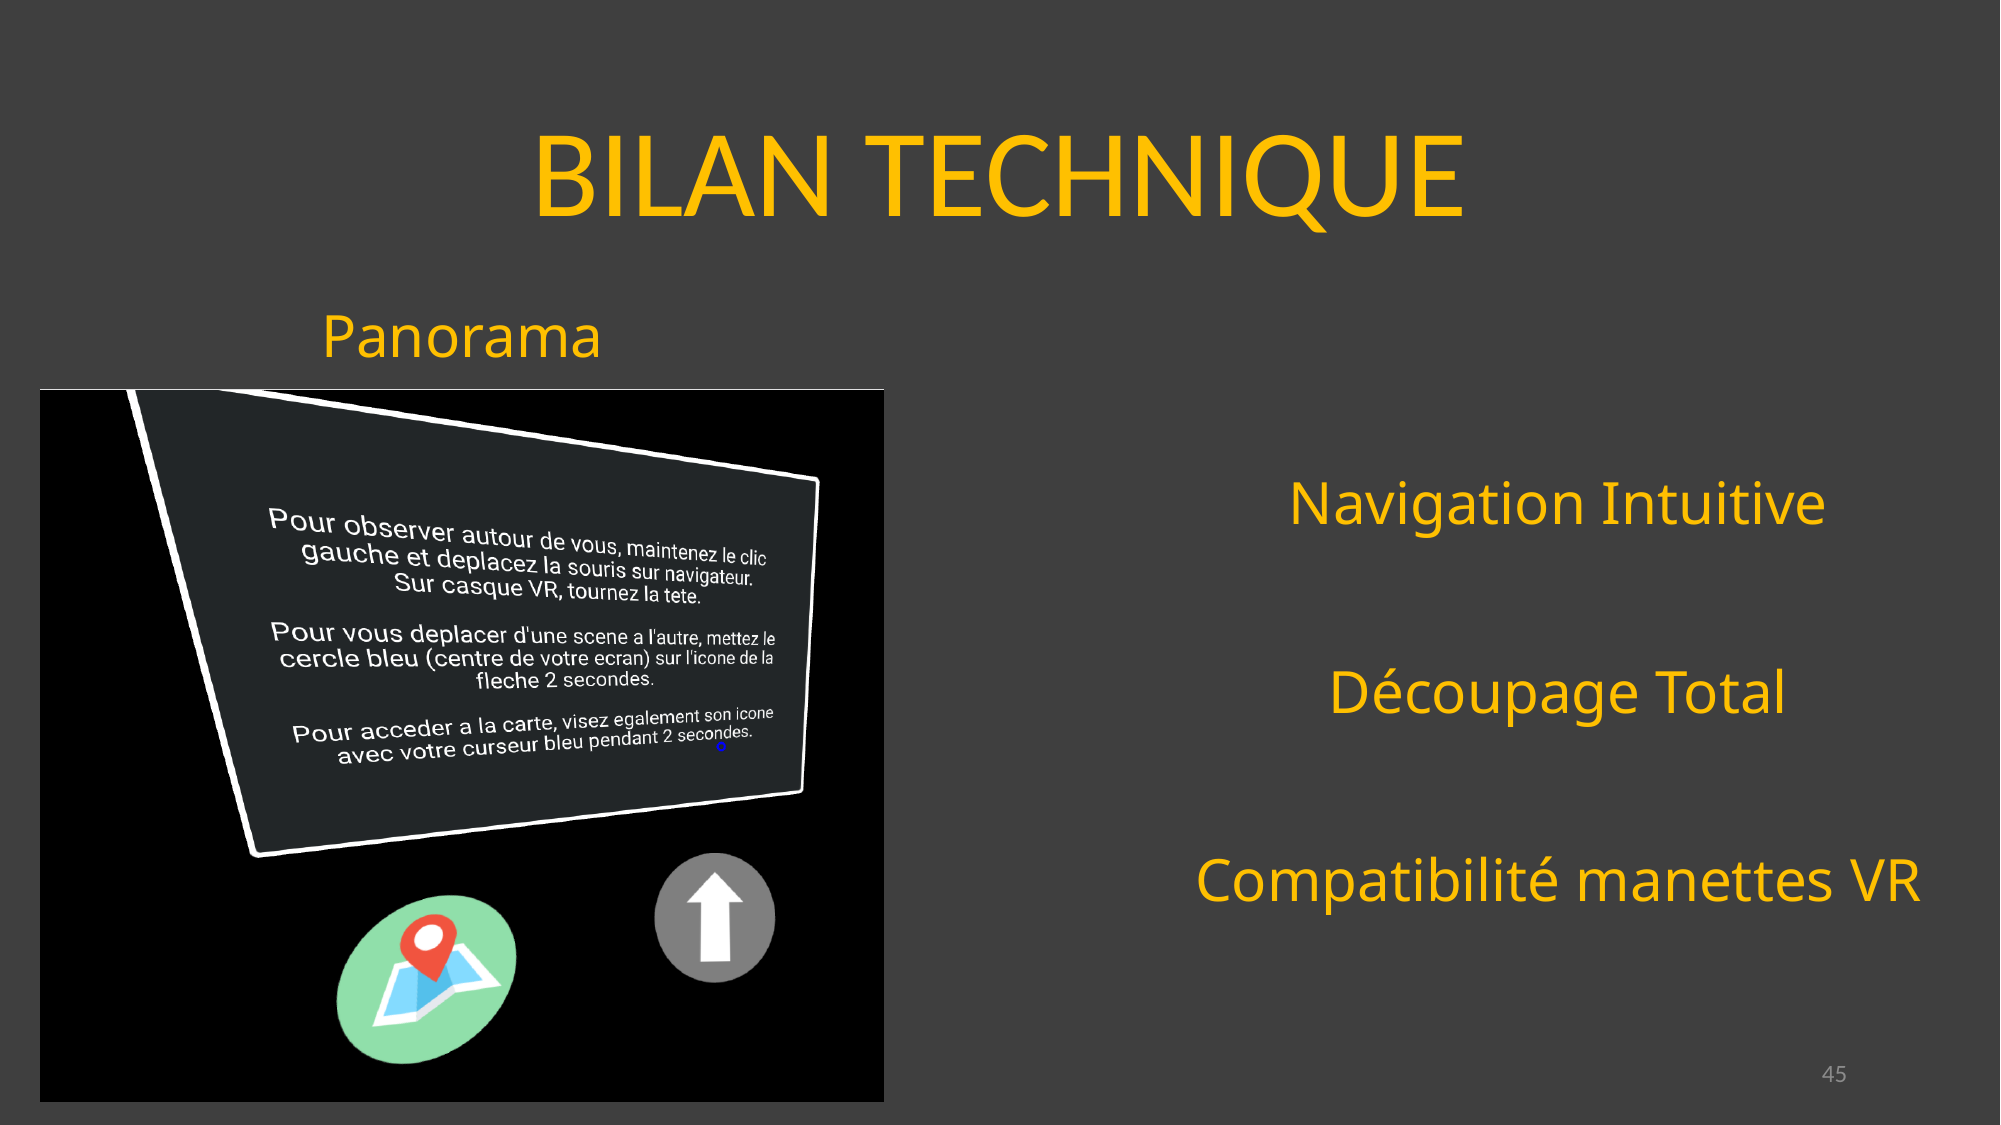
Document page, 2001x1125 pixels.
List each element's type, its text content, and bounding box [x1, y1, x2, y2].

picture [40, 389, 884, 1102]
text_box Navigation Intuitive Découpage Total Compatibilité manettes VR [1116, 338, 2000, 1051]
text_box Panorama [40, 239, 884, 389]
title BILAN TECHNIQUE [117, 52, 1883, 251]
slide_number 45 [1412, 1051, 1863, 1103]
